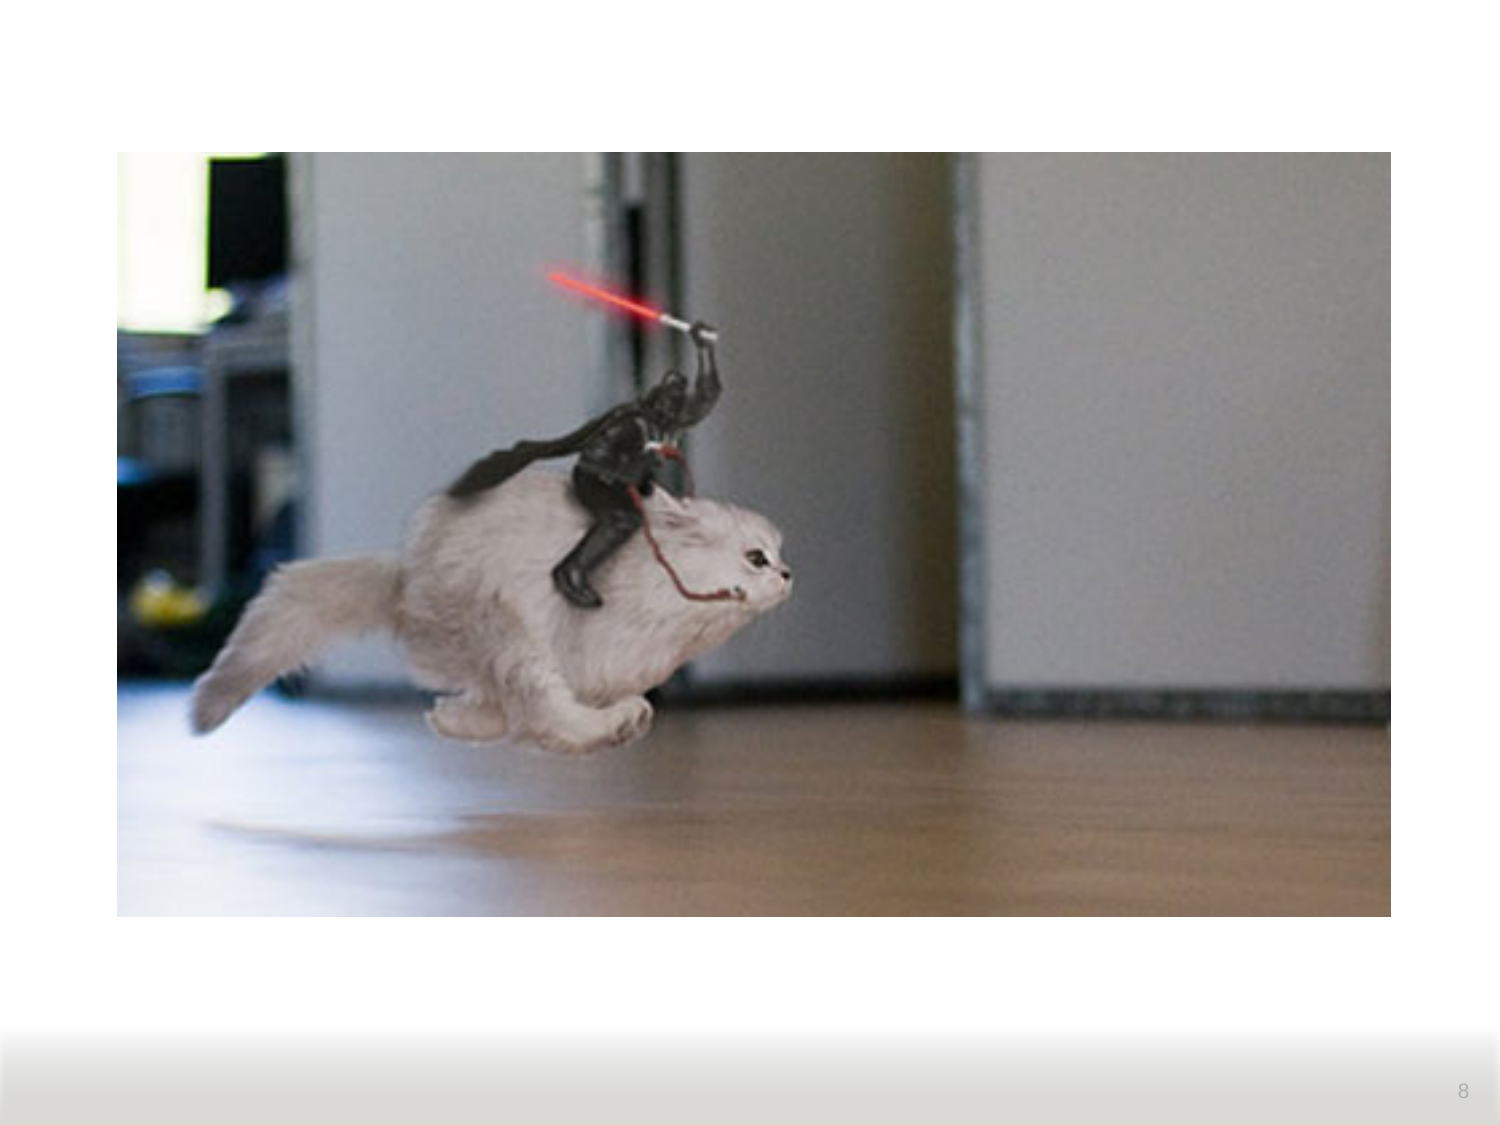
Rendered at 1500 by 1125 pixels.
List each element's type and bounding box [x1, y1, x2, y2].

picture [117, 152, 1391, 917]
